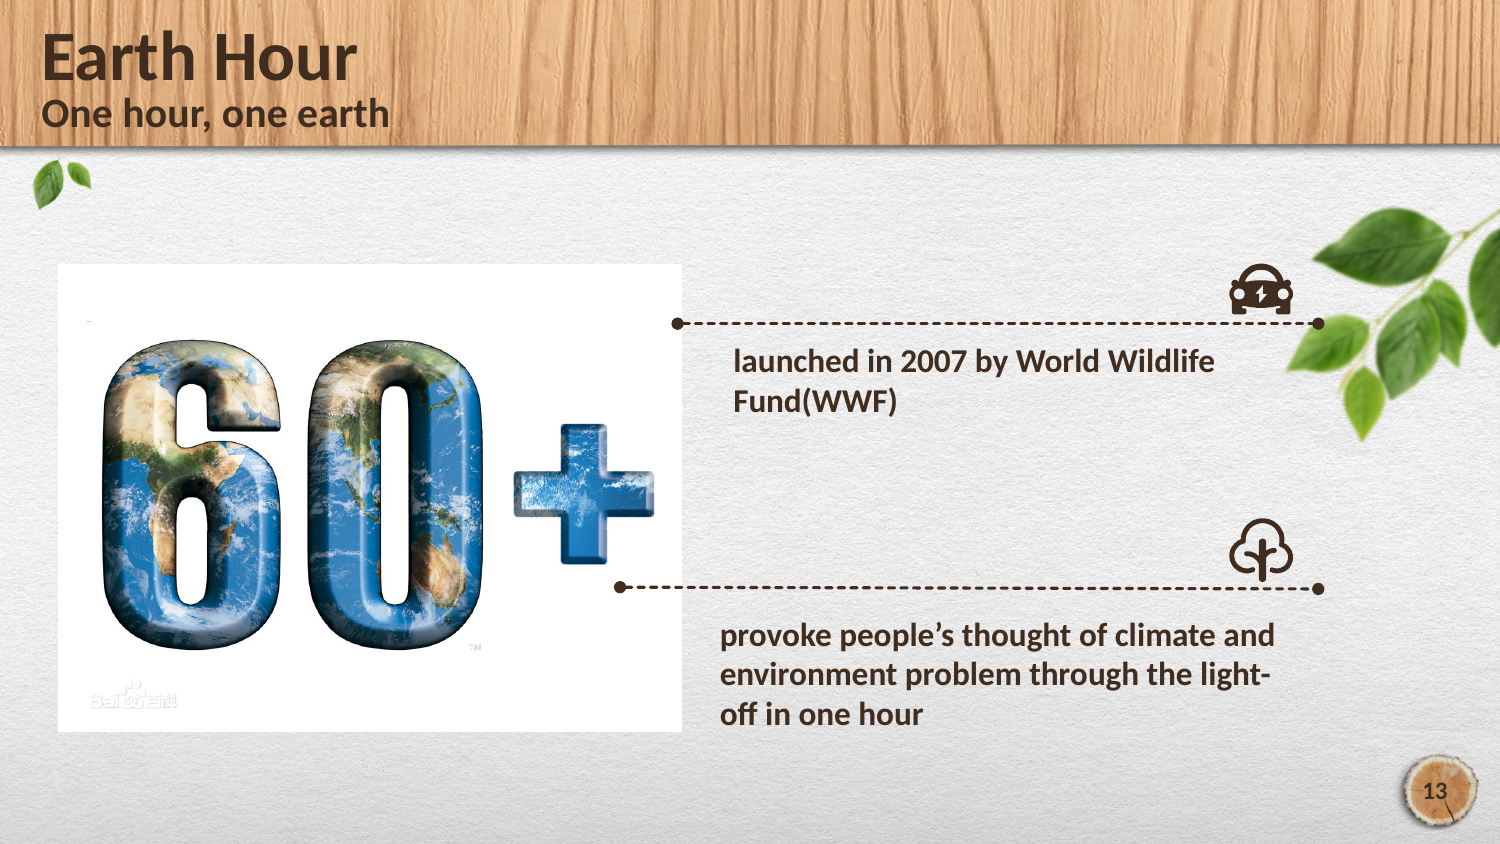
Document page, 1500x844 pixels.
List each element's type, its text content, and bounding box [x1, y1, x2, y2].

text_box provoke people’s thought of climate and environment problem through the light- off in one hour [719, 612, 1293, 733]
list One hour, one earth [41, 86, 1471, 137]
picture [0, 0, 1500, 734]
text_box [1244, 538, 1277, 582]
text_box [619, 586, 1319, 590]
text_box [1229, 263, 1275, 315]
text_box launched in 2007 by World Wildlife Fund(WWF) [733, 339, 1230, 420]
list Earth Hour [41, 9, 831, 86]
picture [1388, 751, 1480, 833]
text_box [1229, 518, 1293, 574]
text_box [29, 156, 92, 208]
